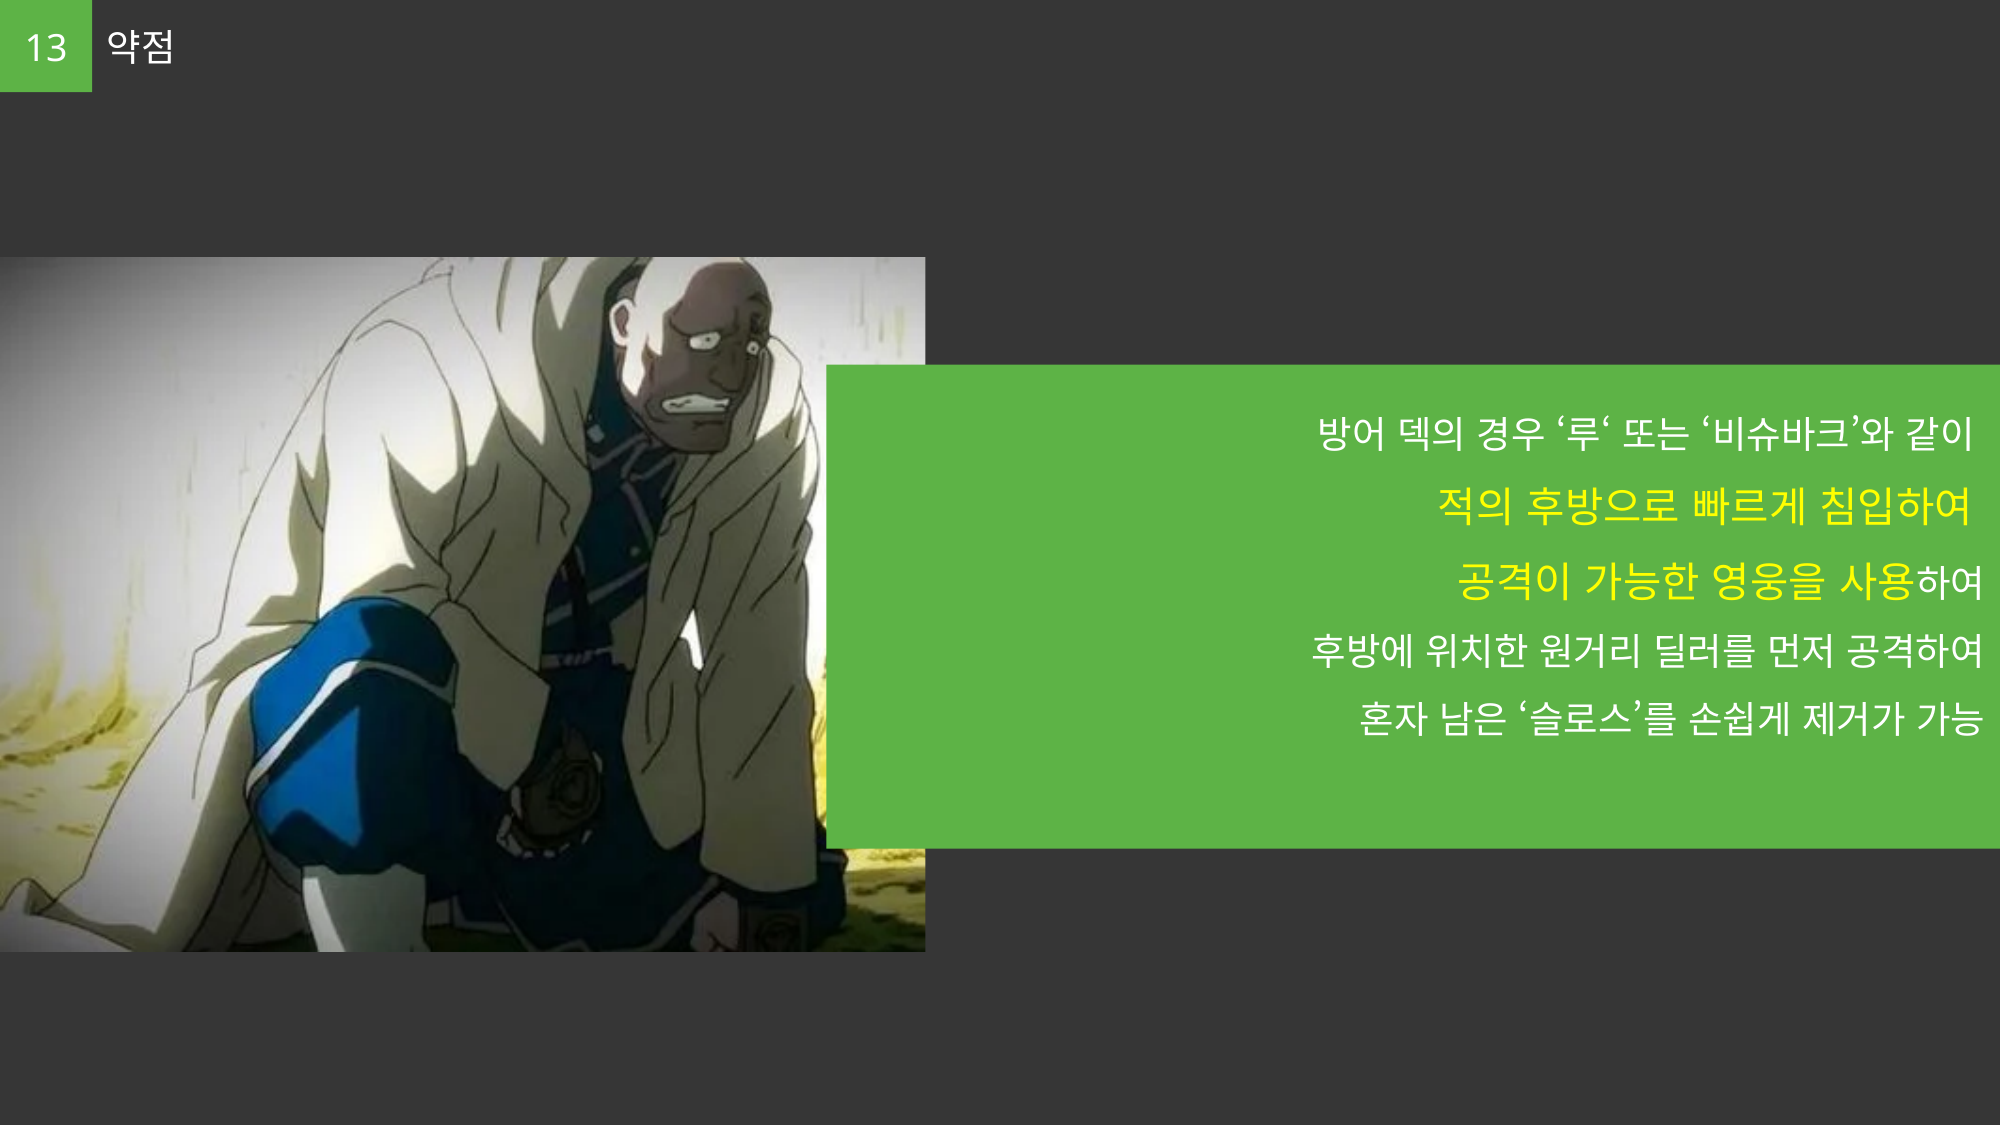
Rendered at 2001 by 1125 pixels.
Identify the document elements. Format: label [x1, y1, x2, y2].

text_box [0, 0, 604, 93]
picture [0, 257, 926, 952]
text_box [926, 364, 2000, 850]
